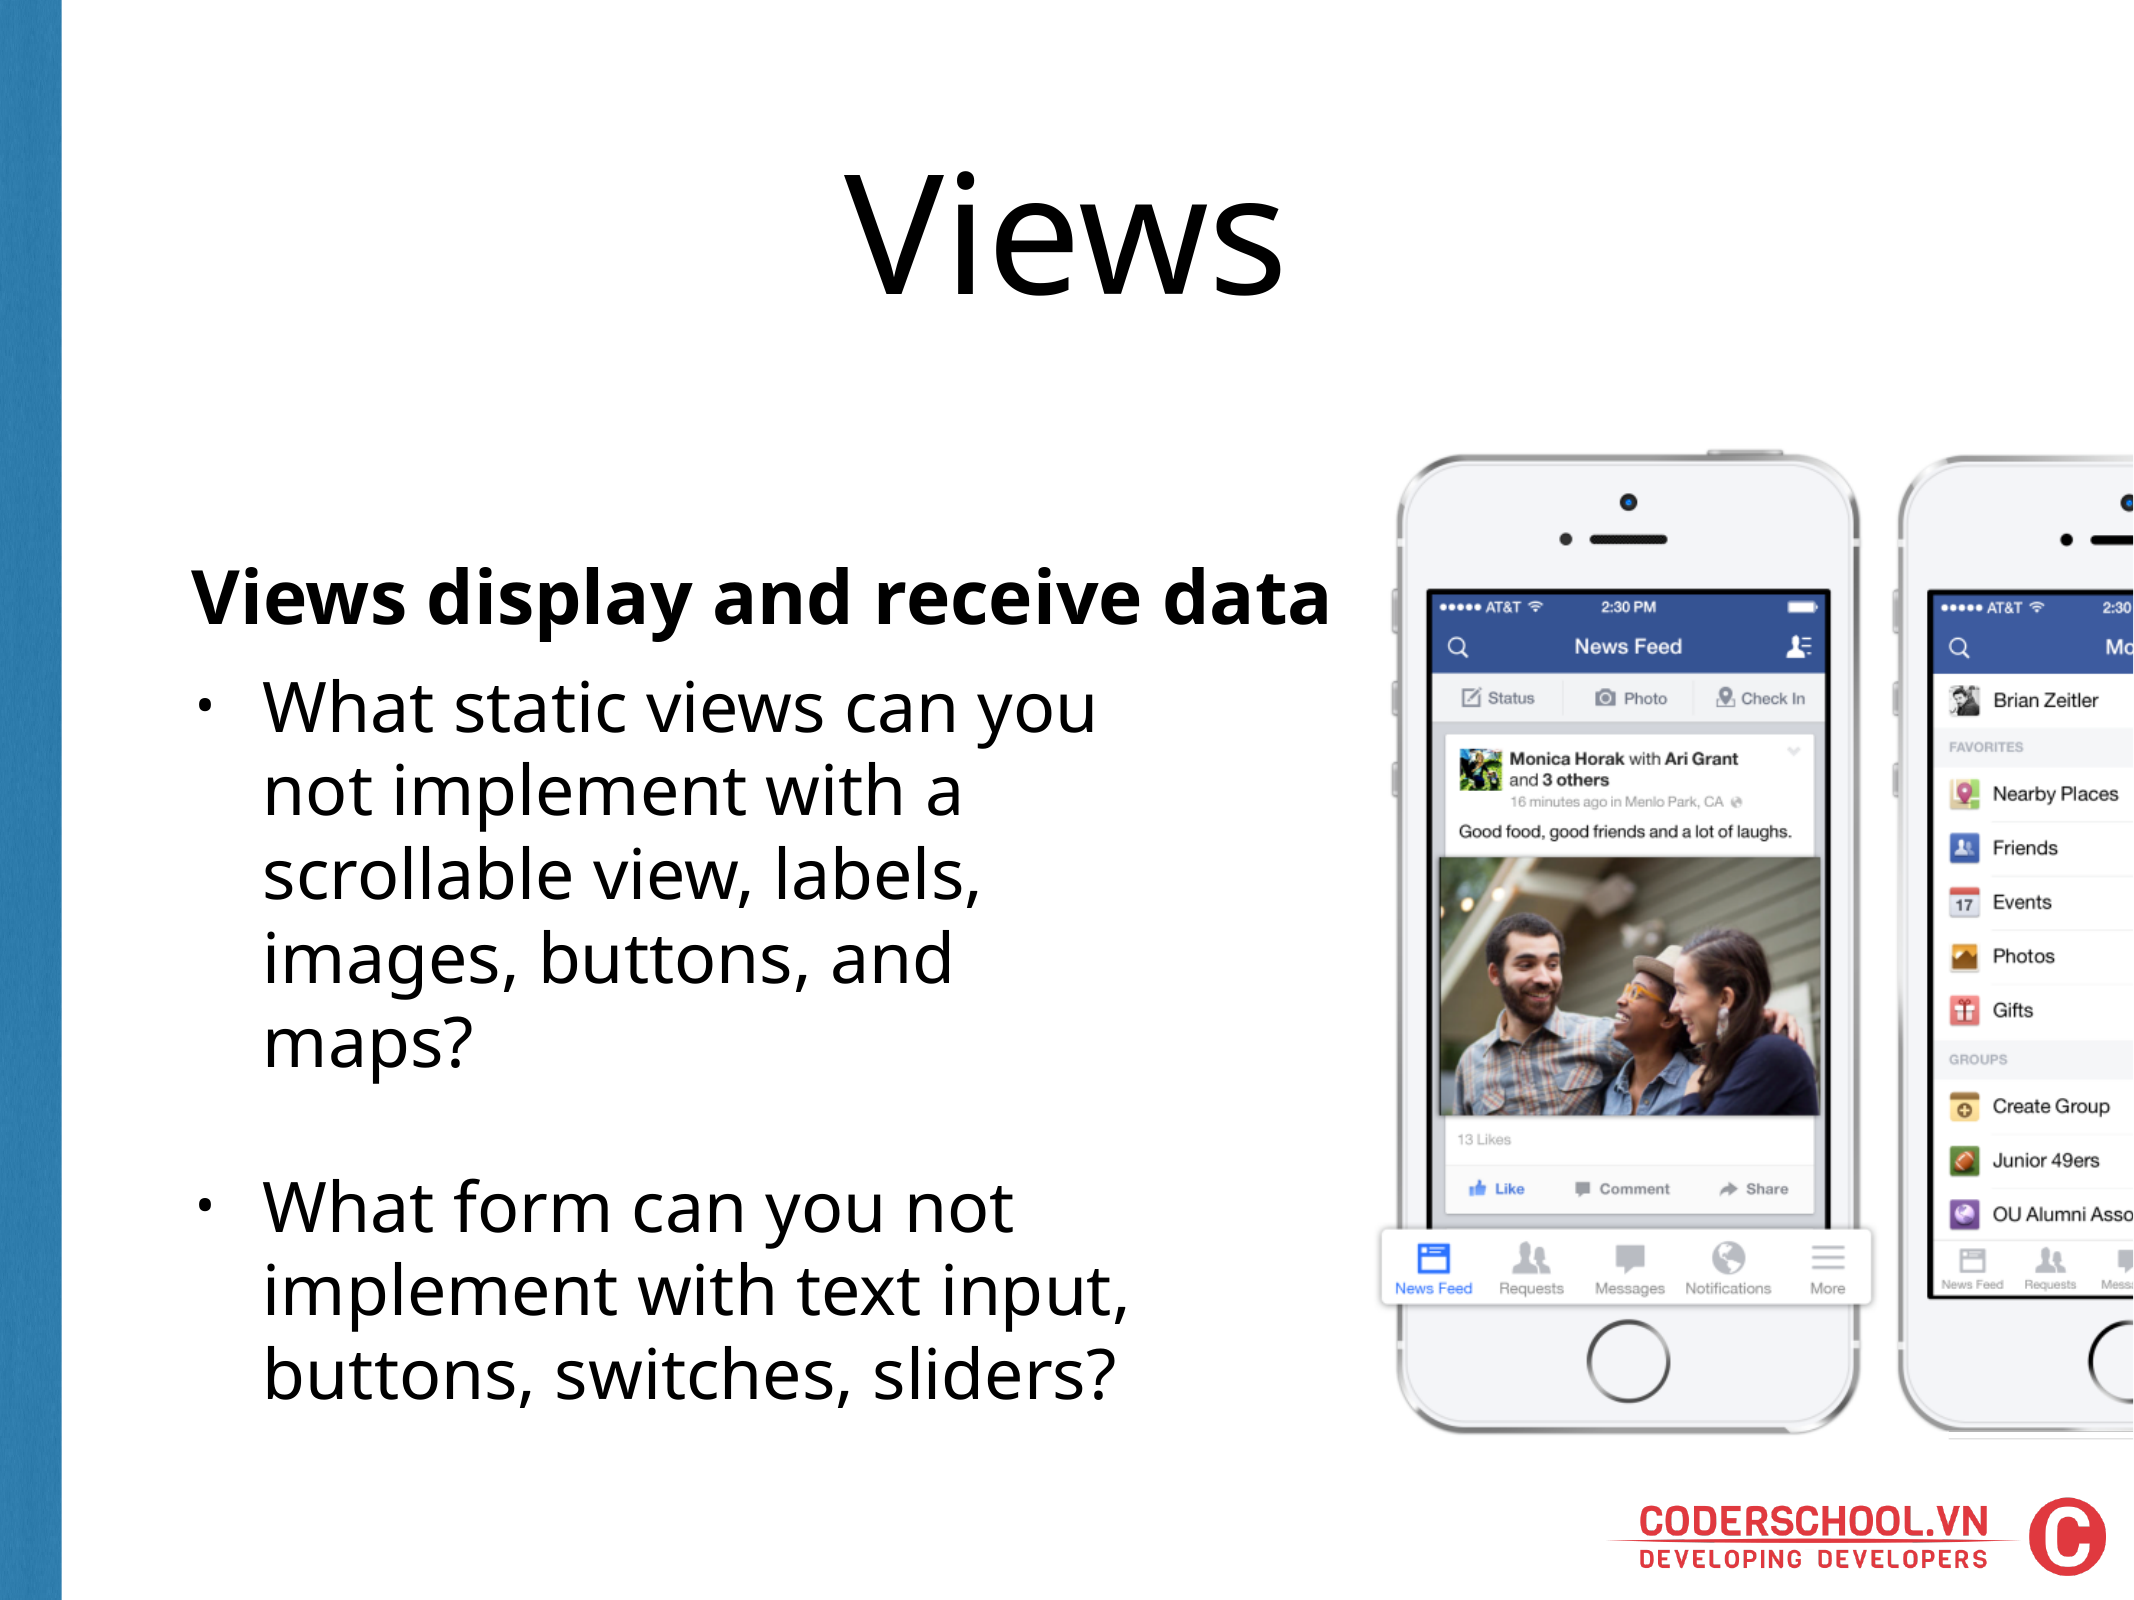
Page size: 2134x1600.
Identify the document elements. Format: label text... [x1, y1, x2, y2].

list What static views can you not implement with a scrollable view, labels, images, buttons, and maps? What form can you not implement with text input, buttons, switches, sliders? [186, 737, 1156, 1419]
picture [1605, 1489, 2106, 1584]
picture [1371, 433, 2134, 1455]
text_box [0, 0, 62, 1600]
text_box Views display and receive data [183, 452, 1366, 737]
title Views [72, 138, 2061, 317]
